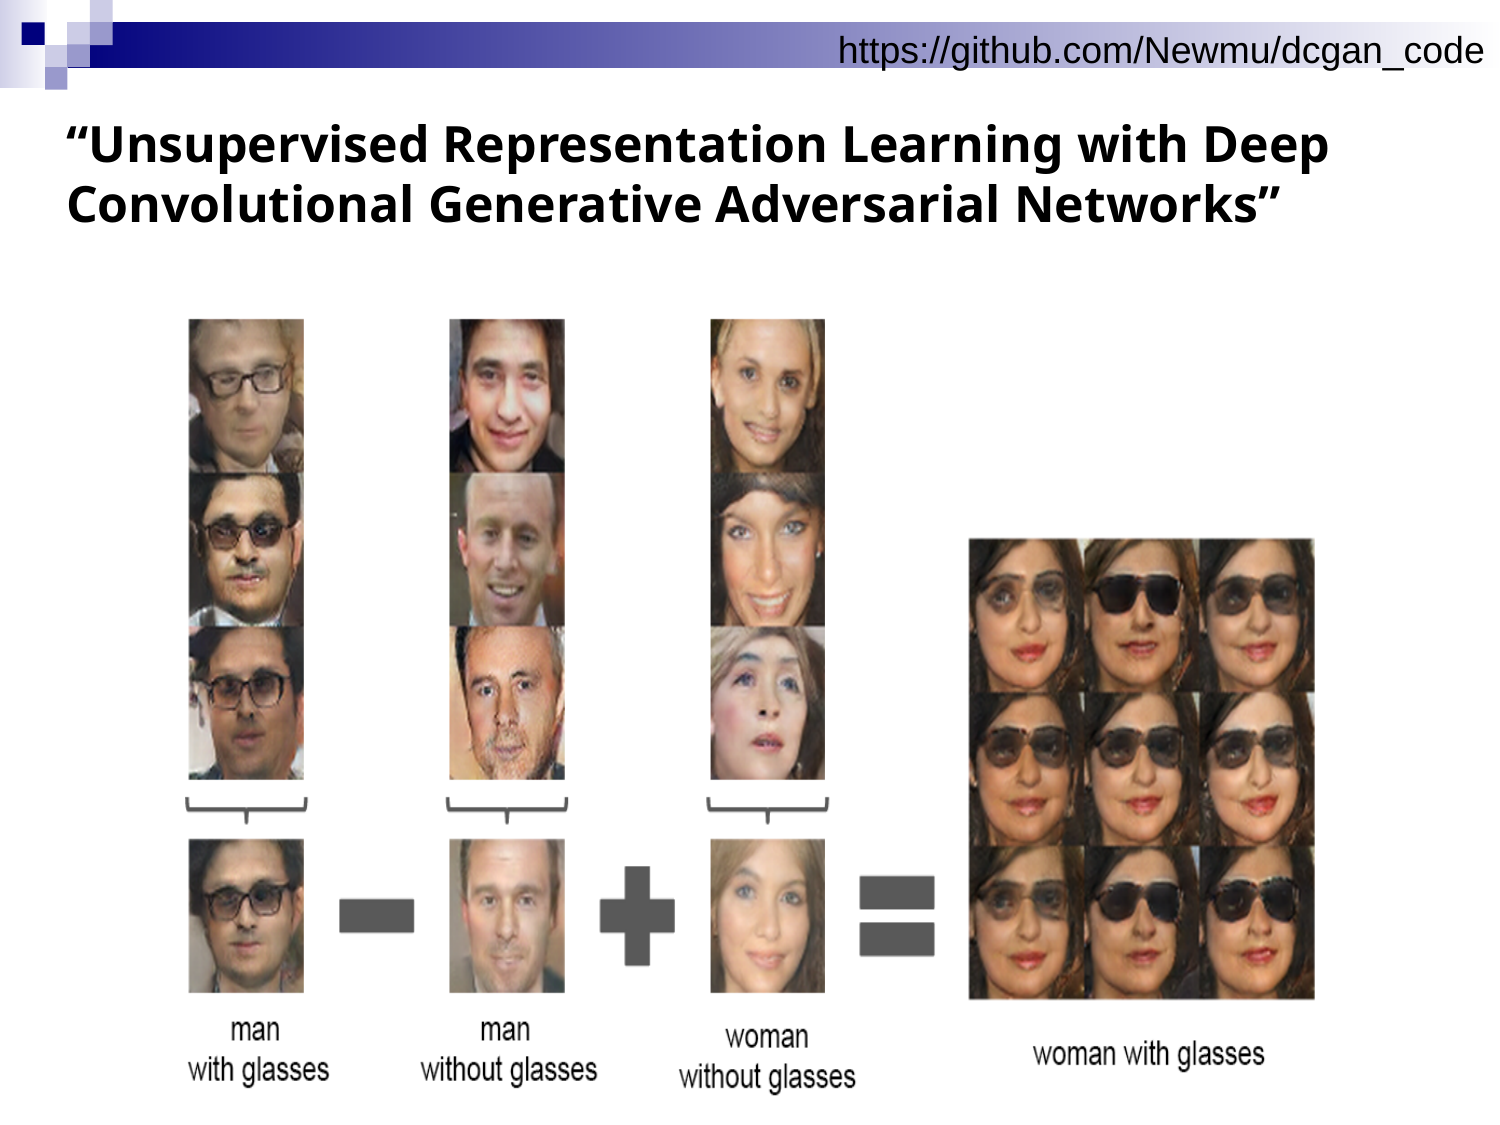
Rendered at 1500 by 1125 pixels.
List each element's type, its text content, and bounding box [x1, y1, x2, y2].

picture [182, 284, 1318, 1125]
title “Unsupervised Representation Learning with Deep Convolutional Generative Adversarial Networks” [51, 97, 1449, 223]
text_box https://github.com/Newmu/dcgan_code [473, 0, 1500, 98]
